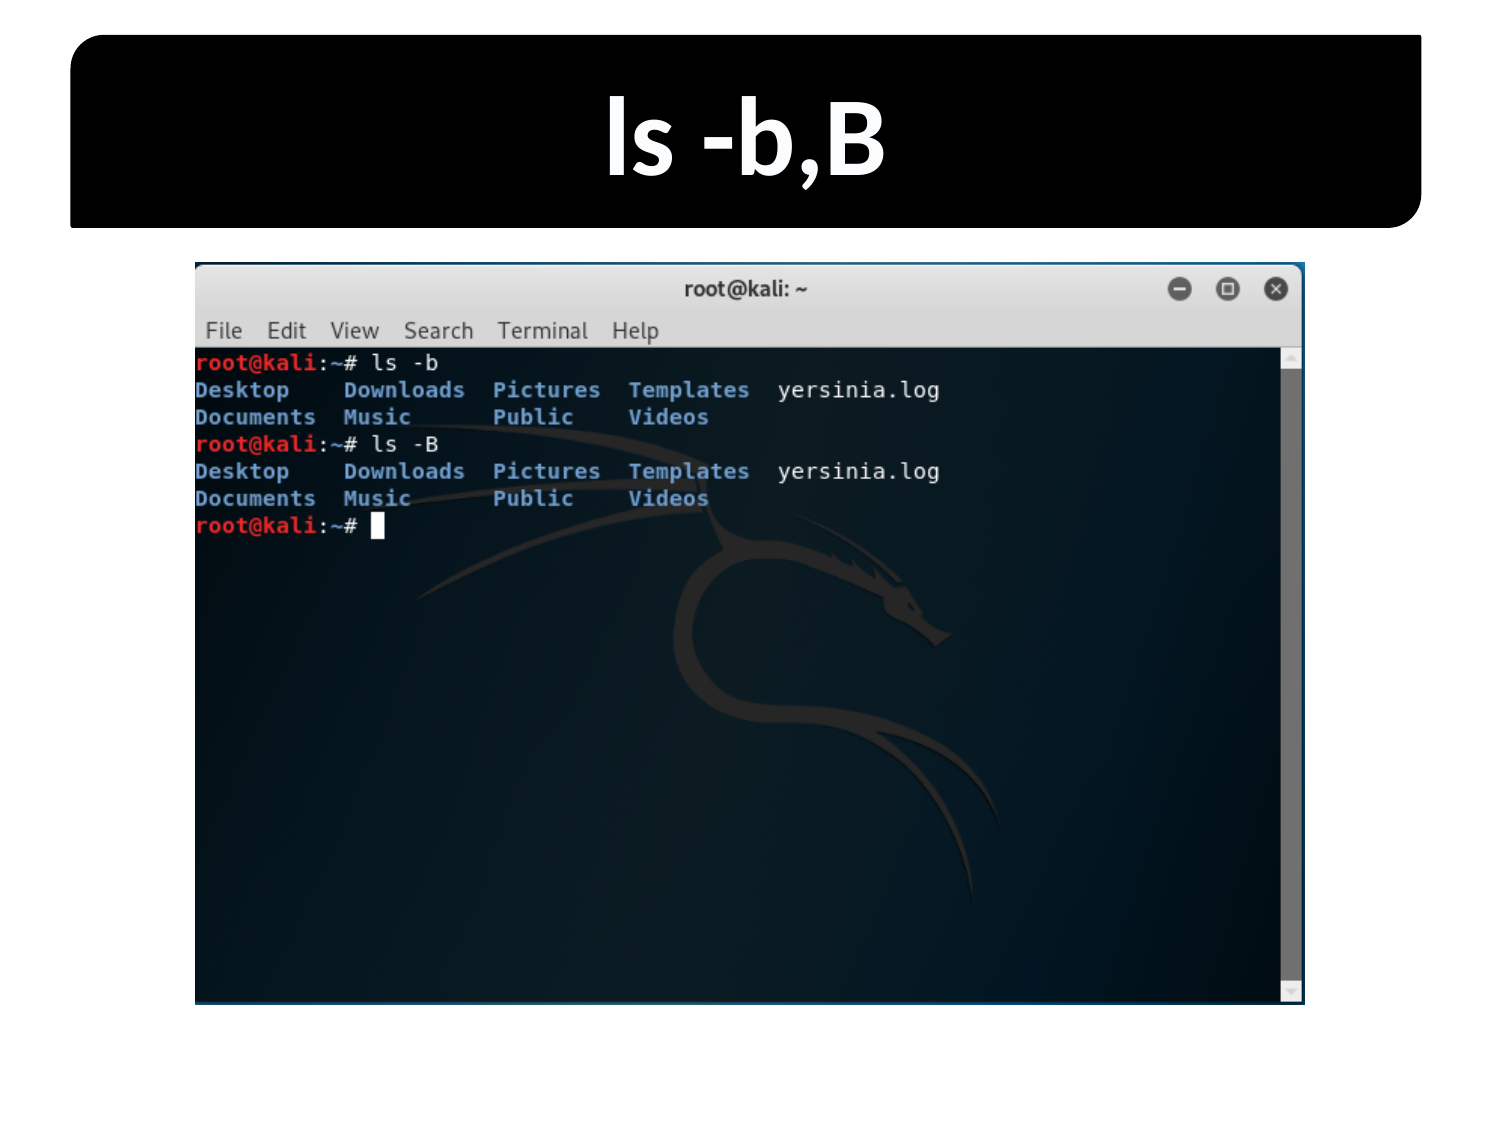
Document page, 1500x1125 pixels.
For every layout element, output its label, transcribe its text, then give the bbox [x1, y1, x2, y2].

text_box ls -b,B [588, 55, 904, 206]
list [194, 262, 1306, 1006]
text_box [70, 34, 1422, 228]
